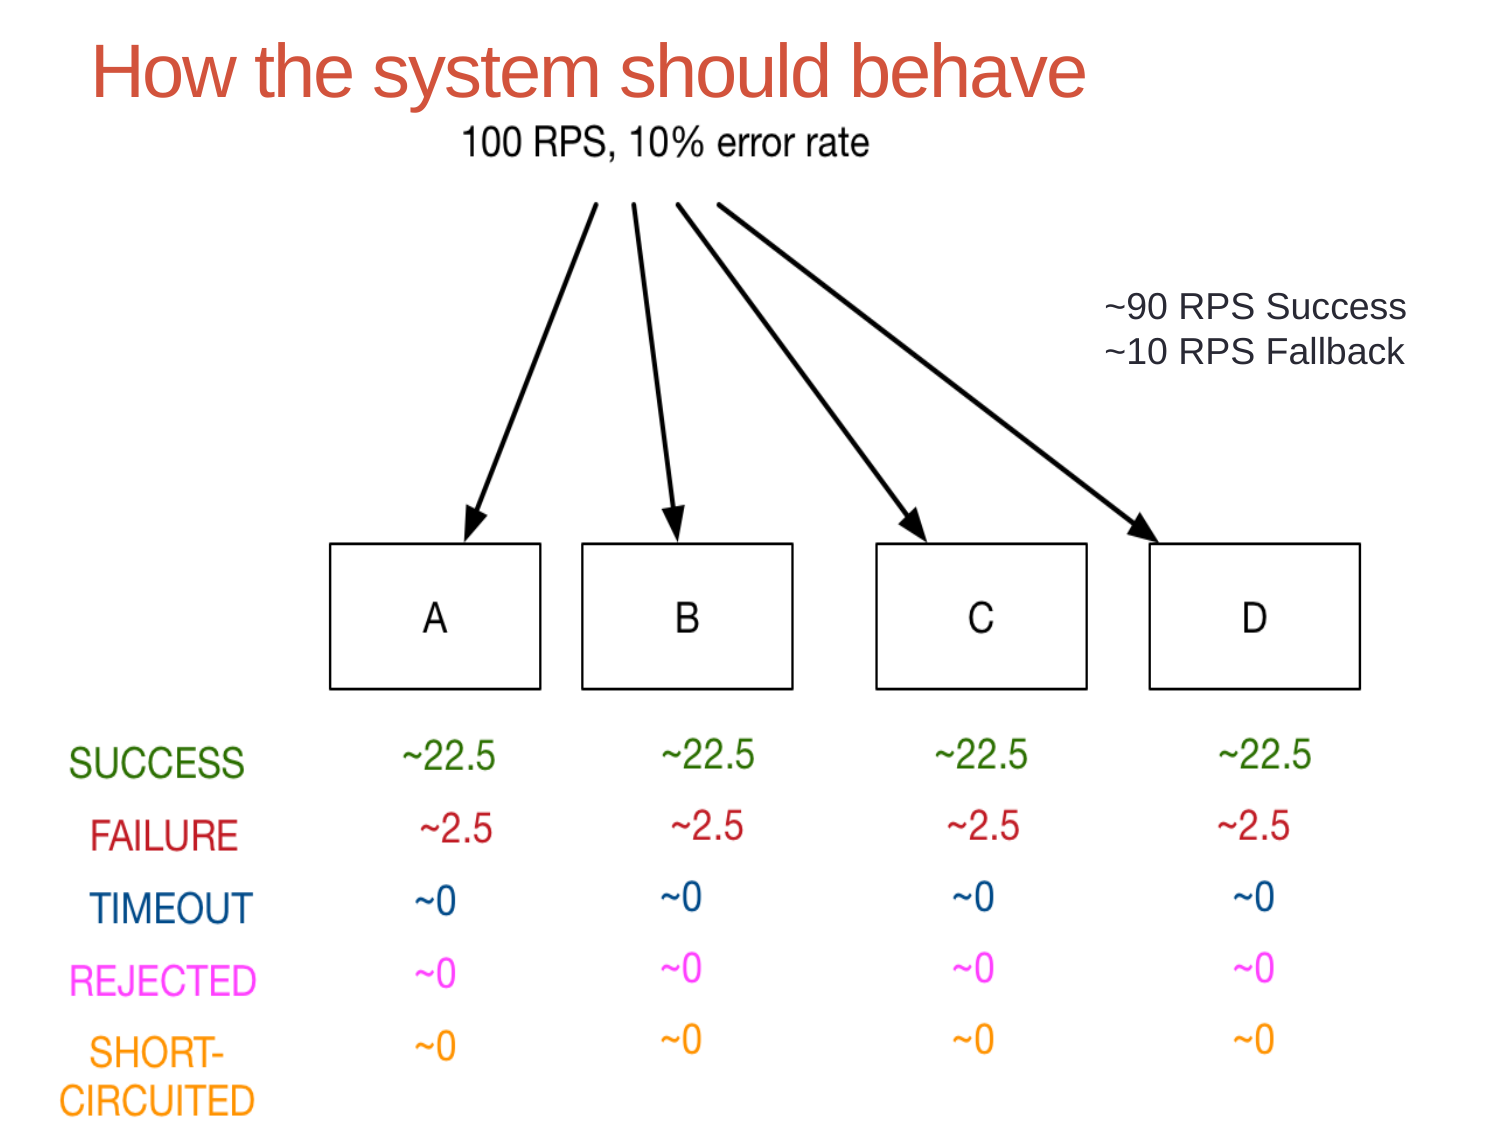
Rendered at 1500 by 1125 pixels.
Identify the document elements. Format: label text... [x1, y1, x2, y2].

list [36, 119, 1381, 1125]
title How the system should behave [75, 14, 1425, 121]
text_box ~90 RPS Success ~10 RPS Fallback [1389, 274, 1423, 380]
